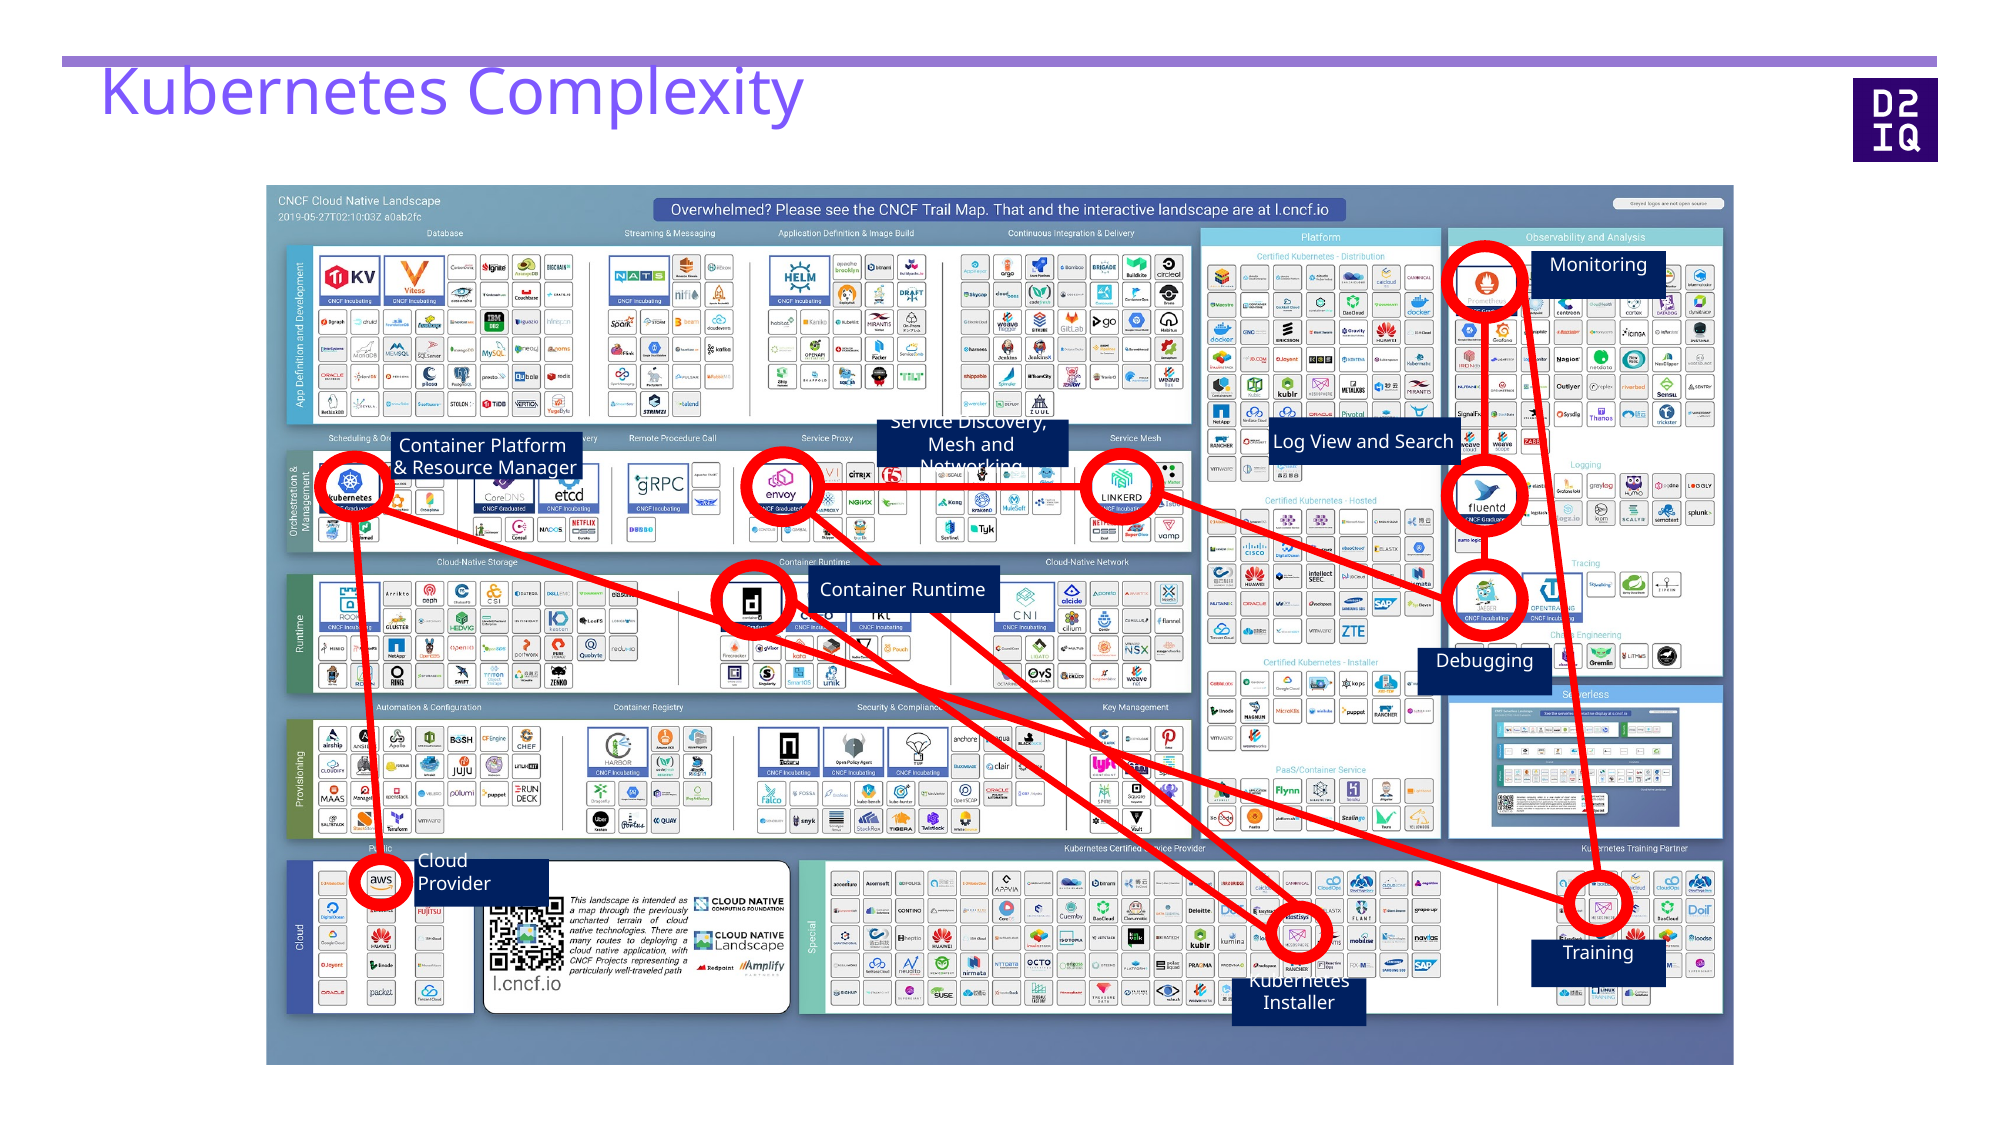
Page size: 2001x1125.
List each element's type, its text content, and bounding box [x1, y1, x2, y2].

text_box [378, 507, 1145, 904]
picture [266, 185, 1734, 1065]
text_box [808, 510, 1300, 907]
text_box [1522, 281, 1599, 876]
picture [1900, 78, 1938, 162]
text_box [1305, 507, 1570, 904]
title Kubernetes Complexity [99, 50, 1900, 196]
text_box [1151, 489, 1448, 601]
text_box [791, 599, 1272, 933]
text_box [354, 516, 373, 860]
